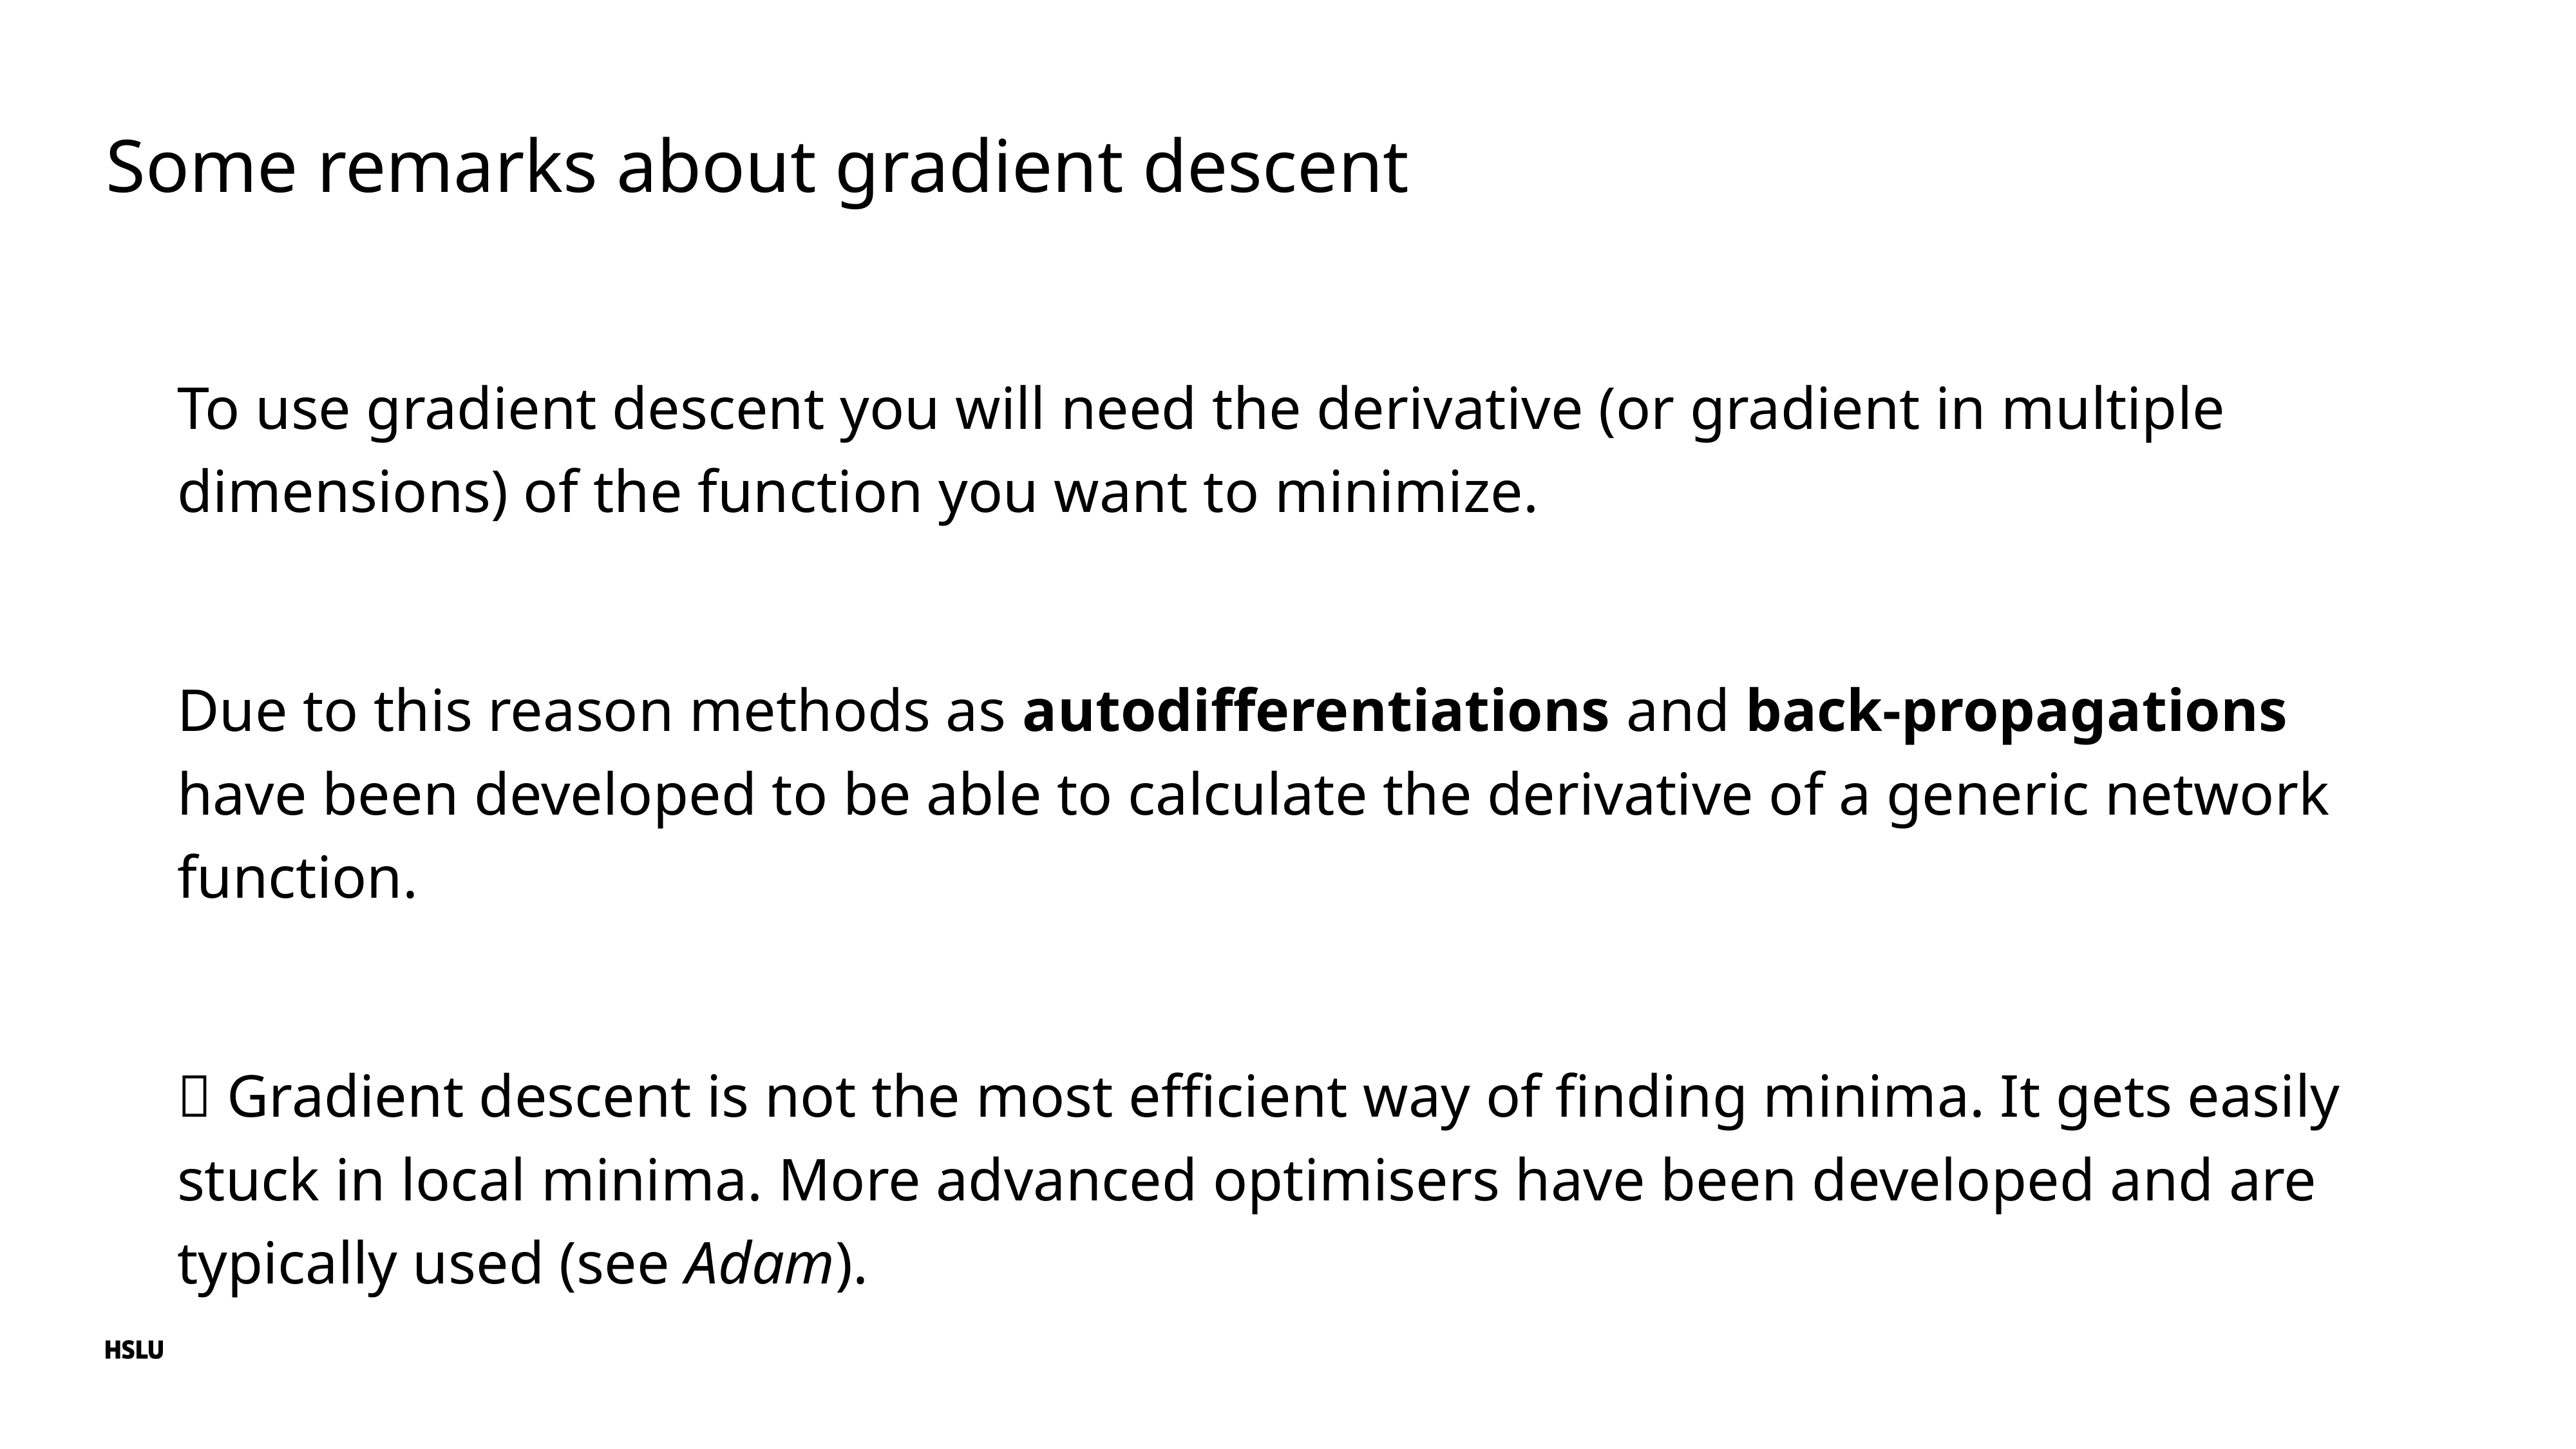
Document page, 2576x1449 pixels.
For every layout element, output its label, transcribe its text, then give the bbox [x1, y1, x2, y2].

title Some remarks about gradient descent [106, 144, 2470, 207]
picture [106, 1340, 163, 1359]
list To use gradient descent you will need the derivative (or gradient in multiple dimensions) of the function you want to minimize. Due to this reason methods as autodifferentiations and back-propagations have been developed to be able to calculate the derivative of a generic network function.  Gradient descent is not the most efficient way of finding minima. It gets easily stuck in local minima. More advanced optimisers have been developed and are typically used (see Adam). [177, 357, 2399, 1305]
